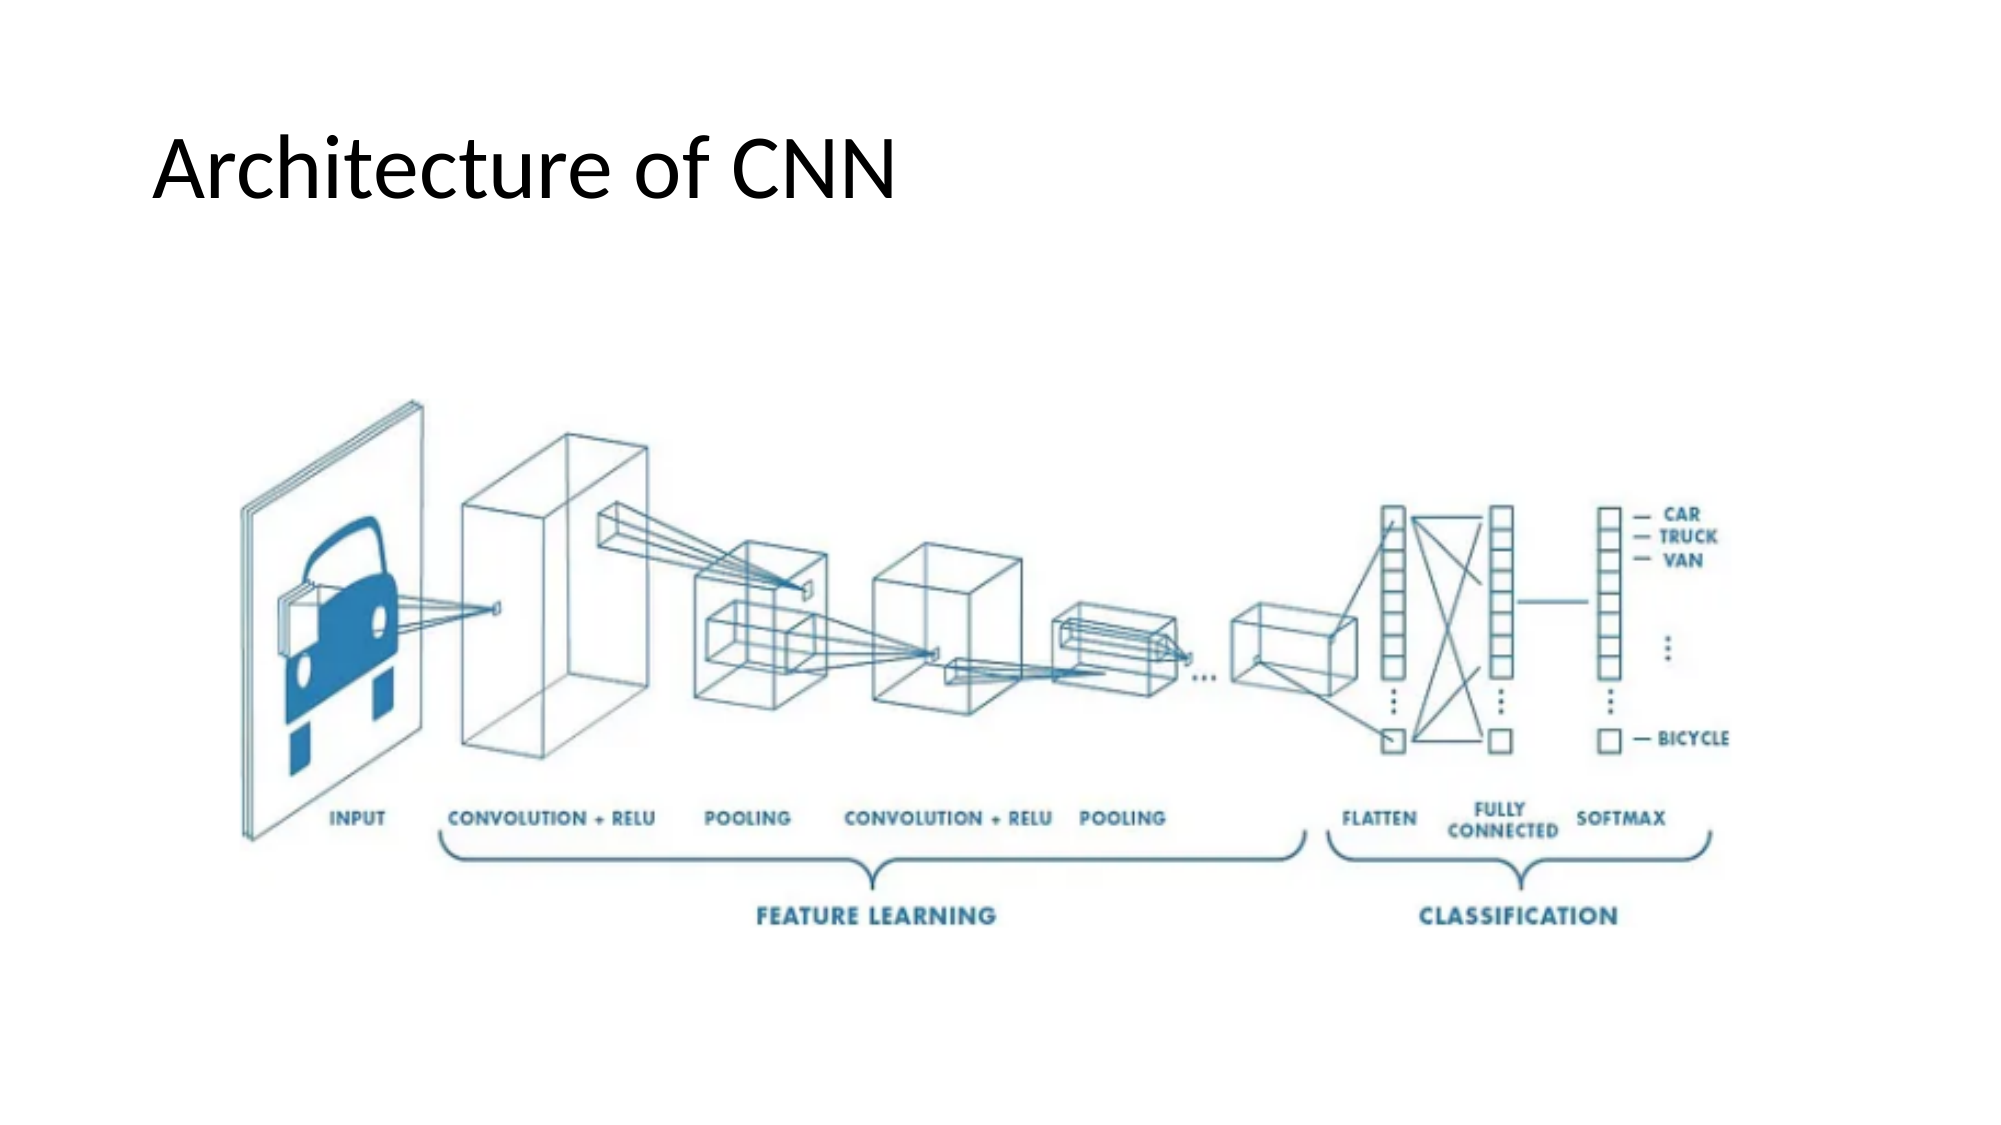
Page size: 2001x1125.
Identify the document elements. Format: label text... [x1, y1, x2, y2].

title Architecture of CNN [137, 59, 1863, 278]
picture [164, 341, 1863, 992]
